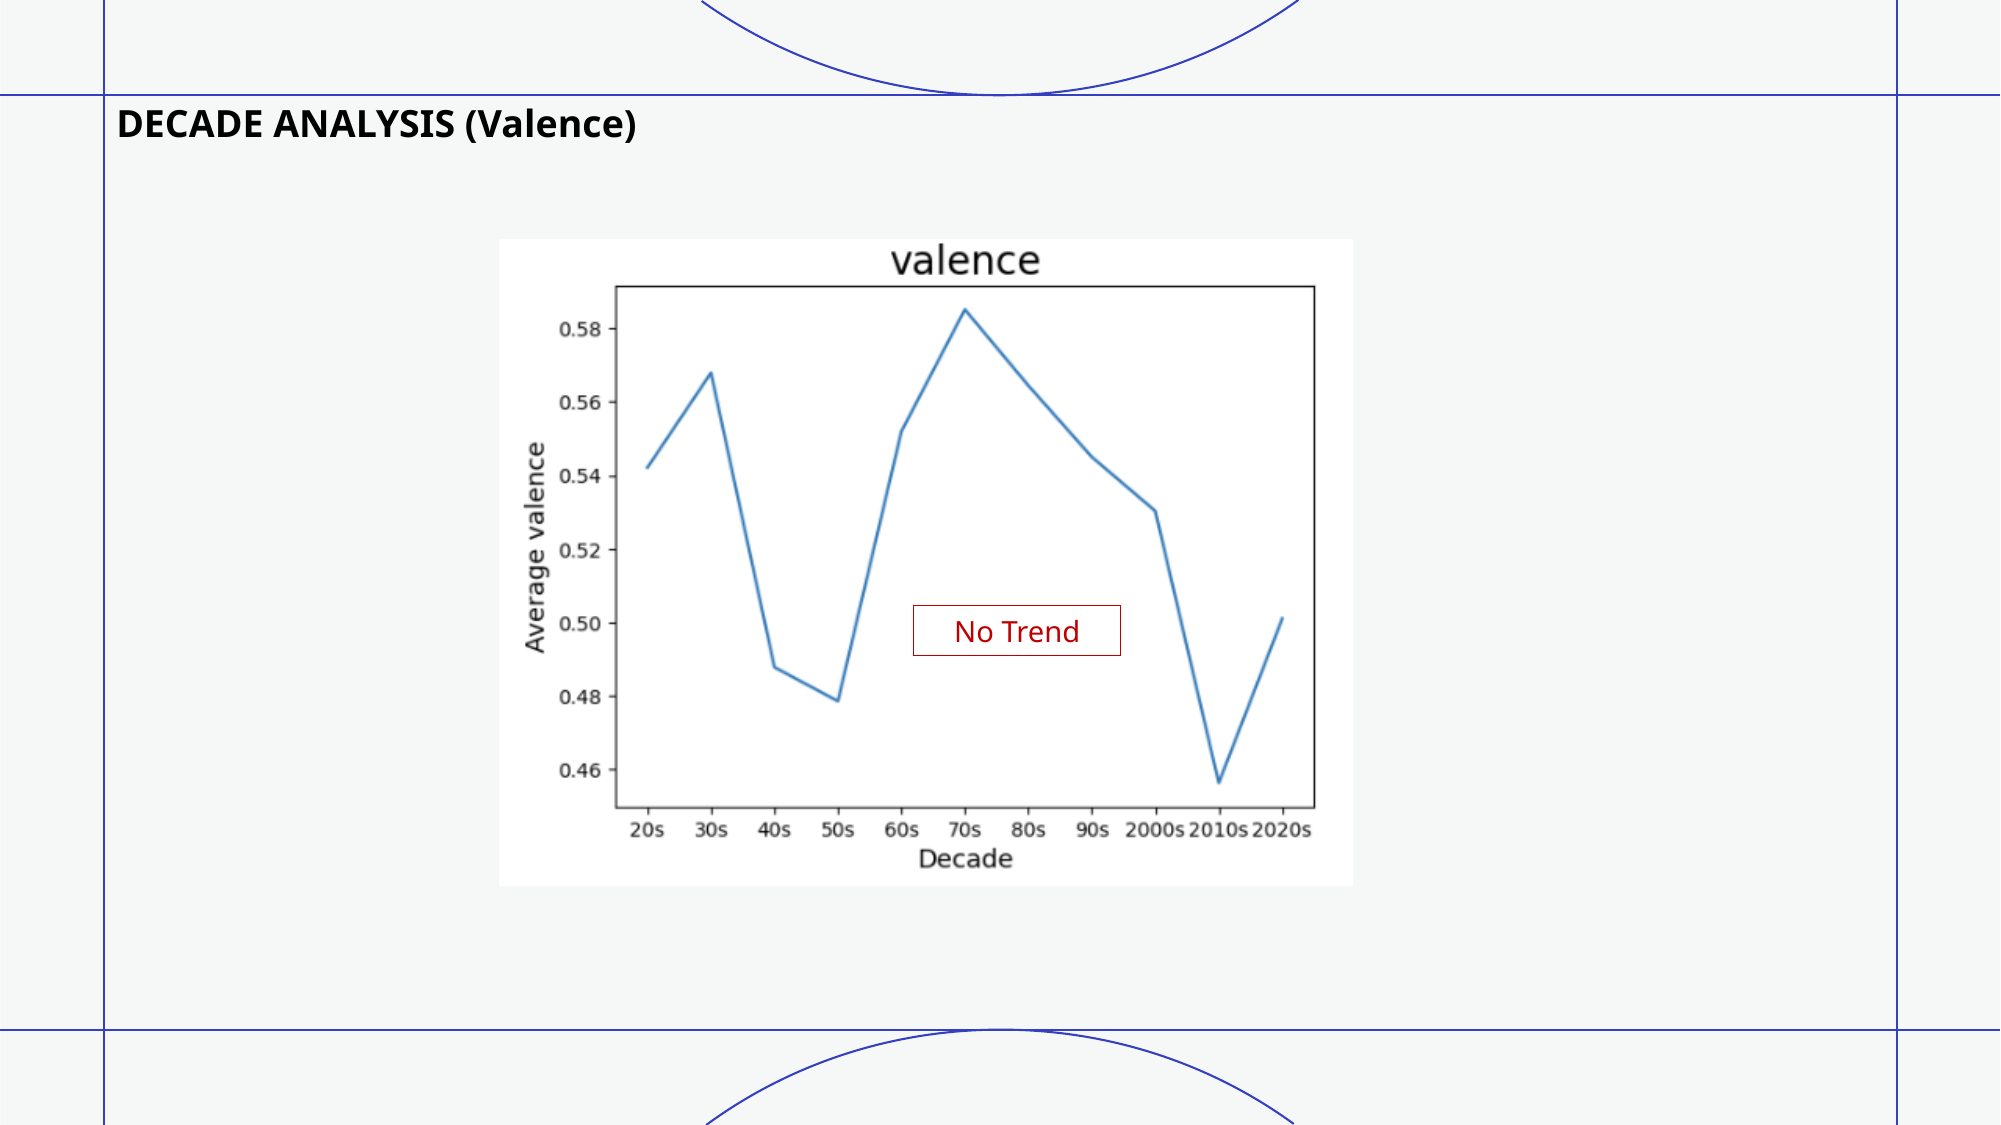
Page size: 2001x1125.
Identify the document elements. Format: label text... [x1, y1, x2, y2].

text_box DECADE ANALYSIS (Valence) [101, 93, 1660, 153]
picture [498, 239, 1353, 886]
